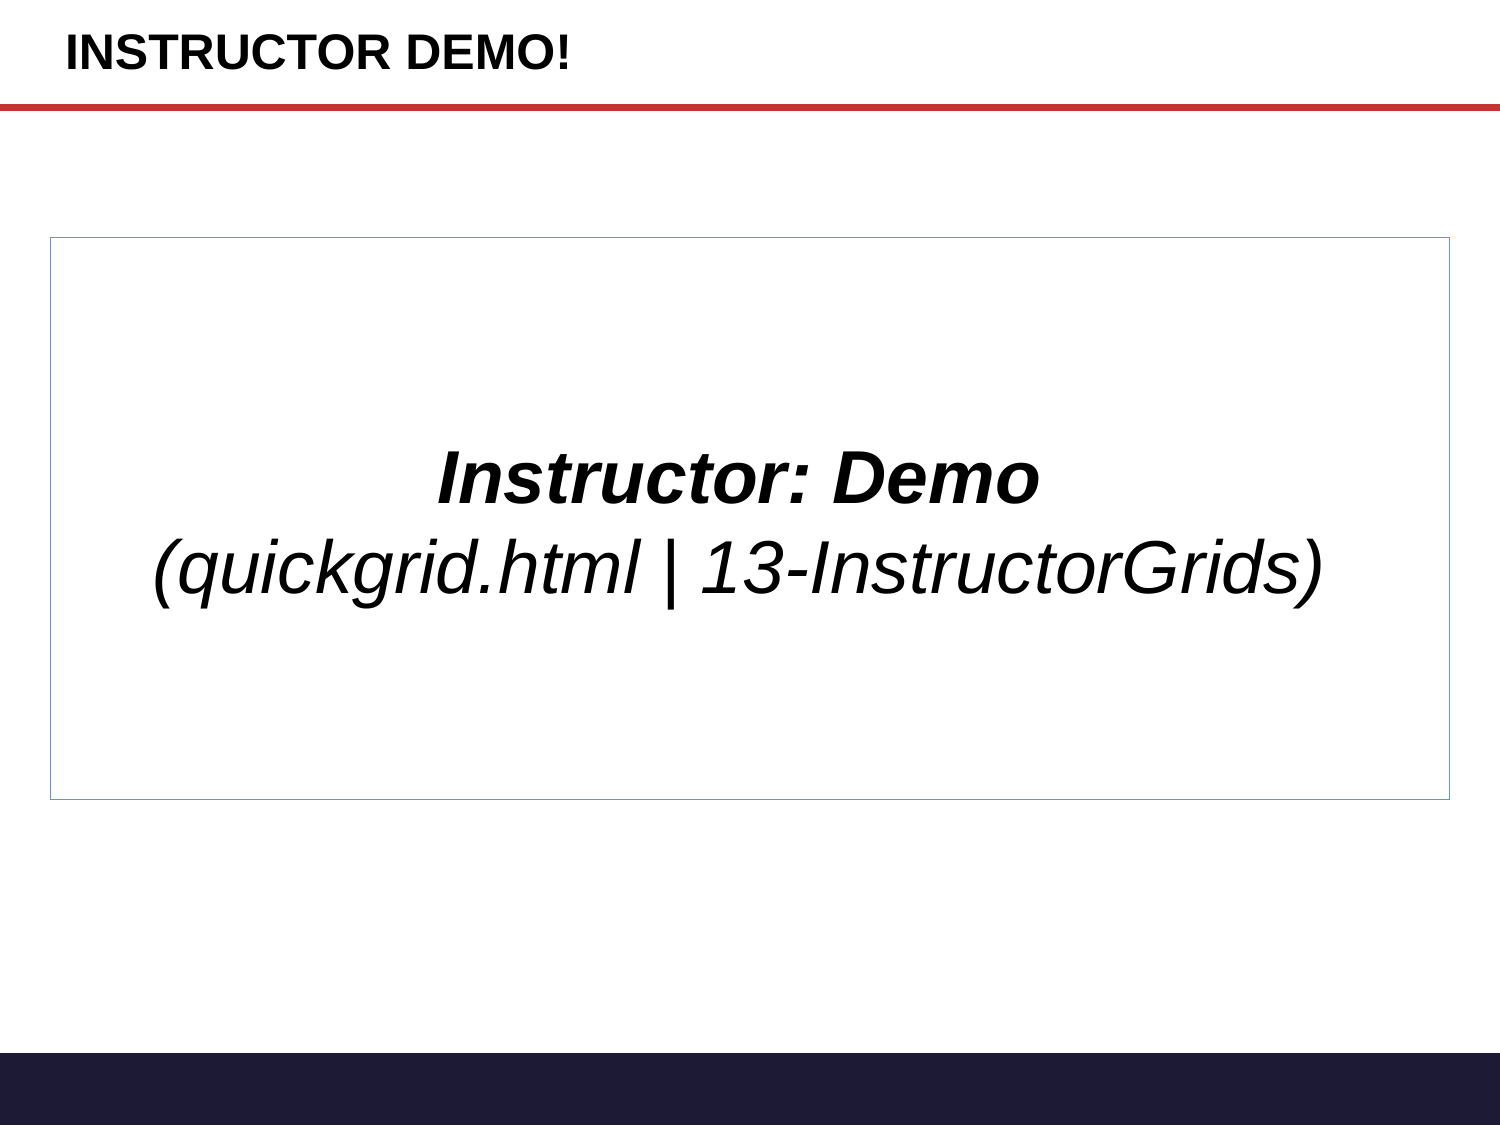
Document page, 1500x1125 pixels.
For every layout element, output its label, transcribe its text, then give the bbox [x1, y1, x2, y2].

text_box Instructor: Demo (quickgrid.html | 13-InstructorGrids) [50, 237, 1450, 800]
title INSTRUCTOR DEMO! [50, 0, 948, 108]
